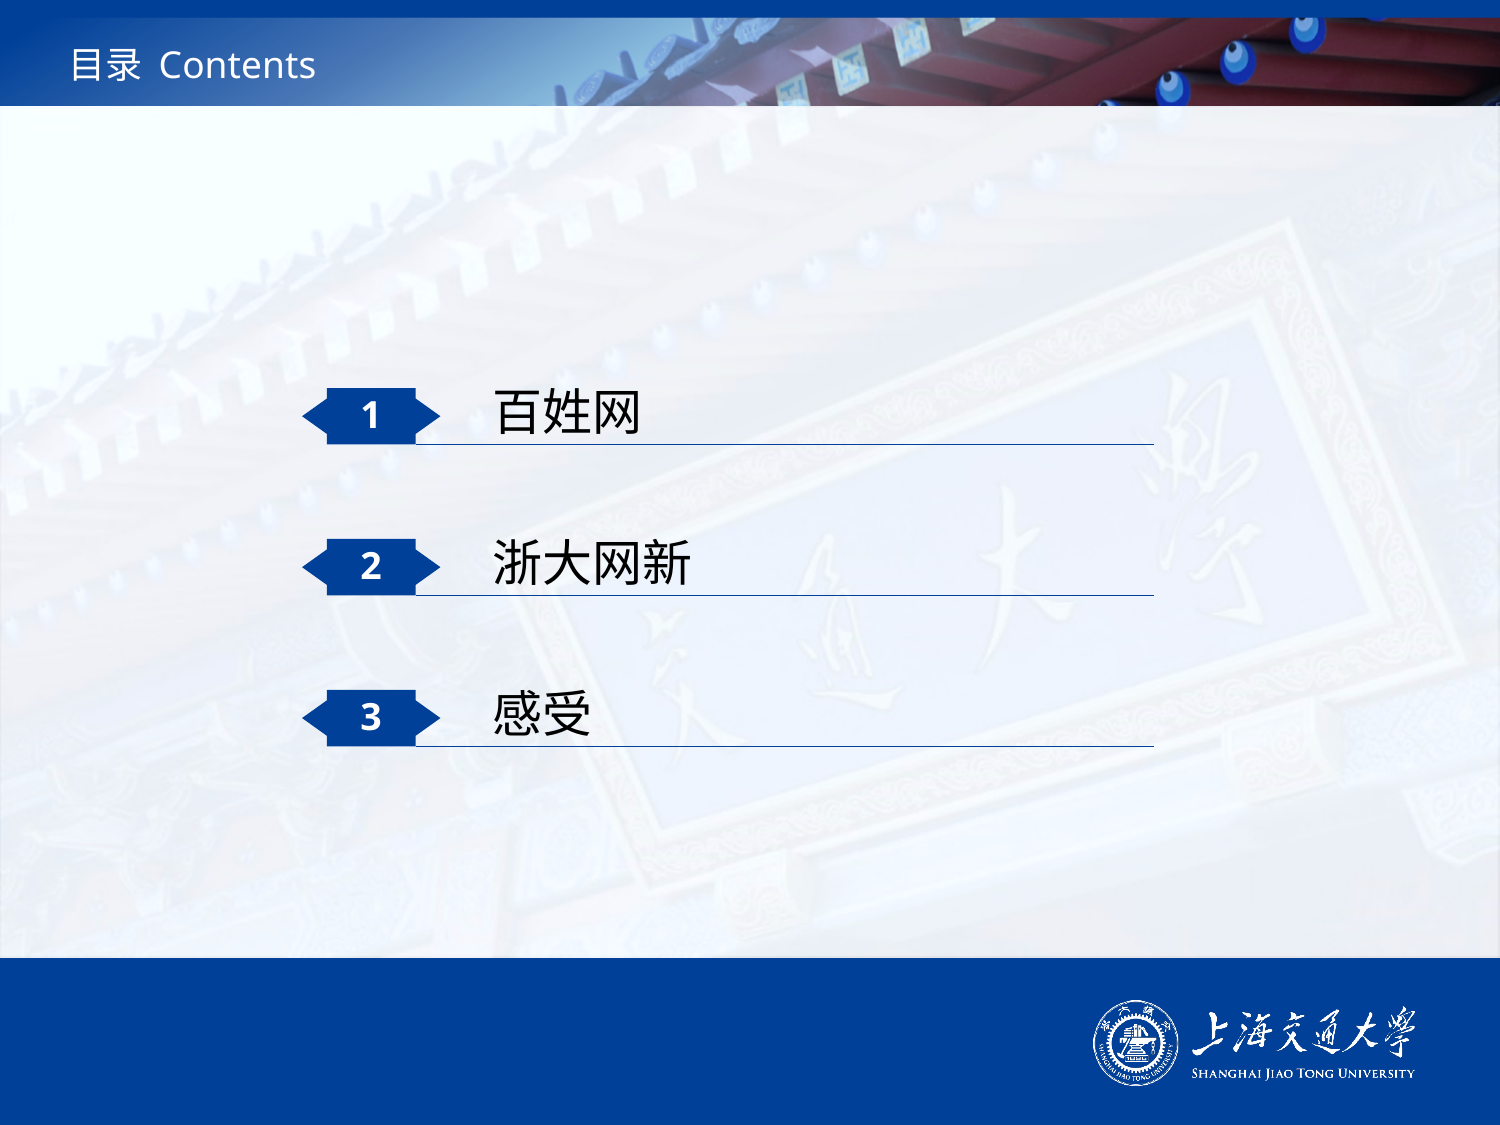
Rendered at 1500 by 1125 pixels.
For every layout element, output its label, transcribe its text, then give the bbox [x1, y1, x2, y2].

title 目录 Contents [53, 38, 1116, 94]
picture [1093, 1000, 1415, 1086]
picture [0, 18, 1500, 958]
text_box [302, 372, 1198, 753]
